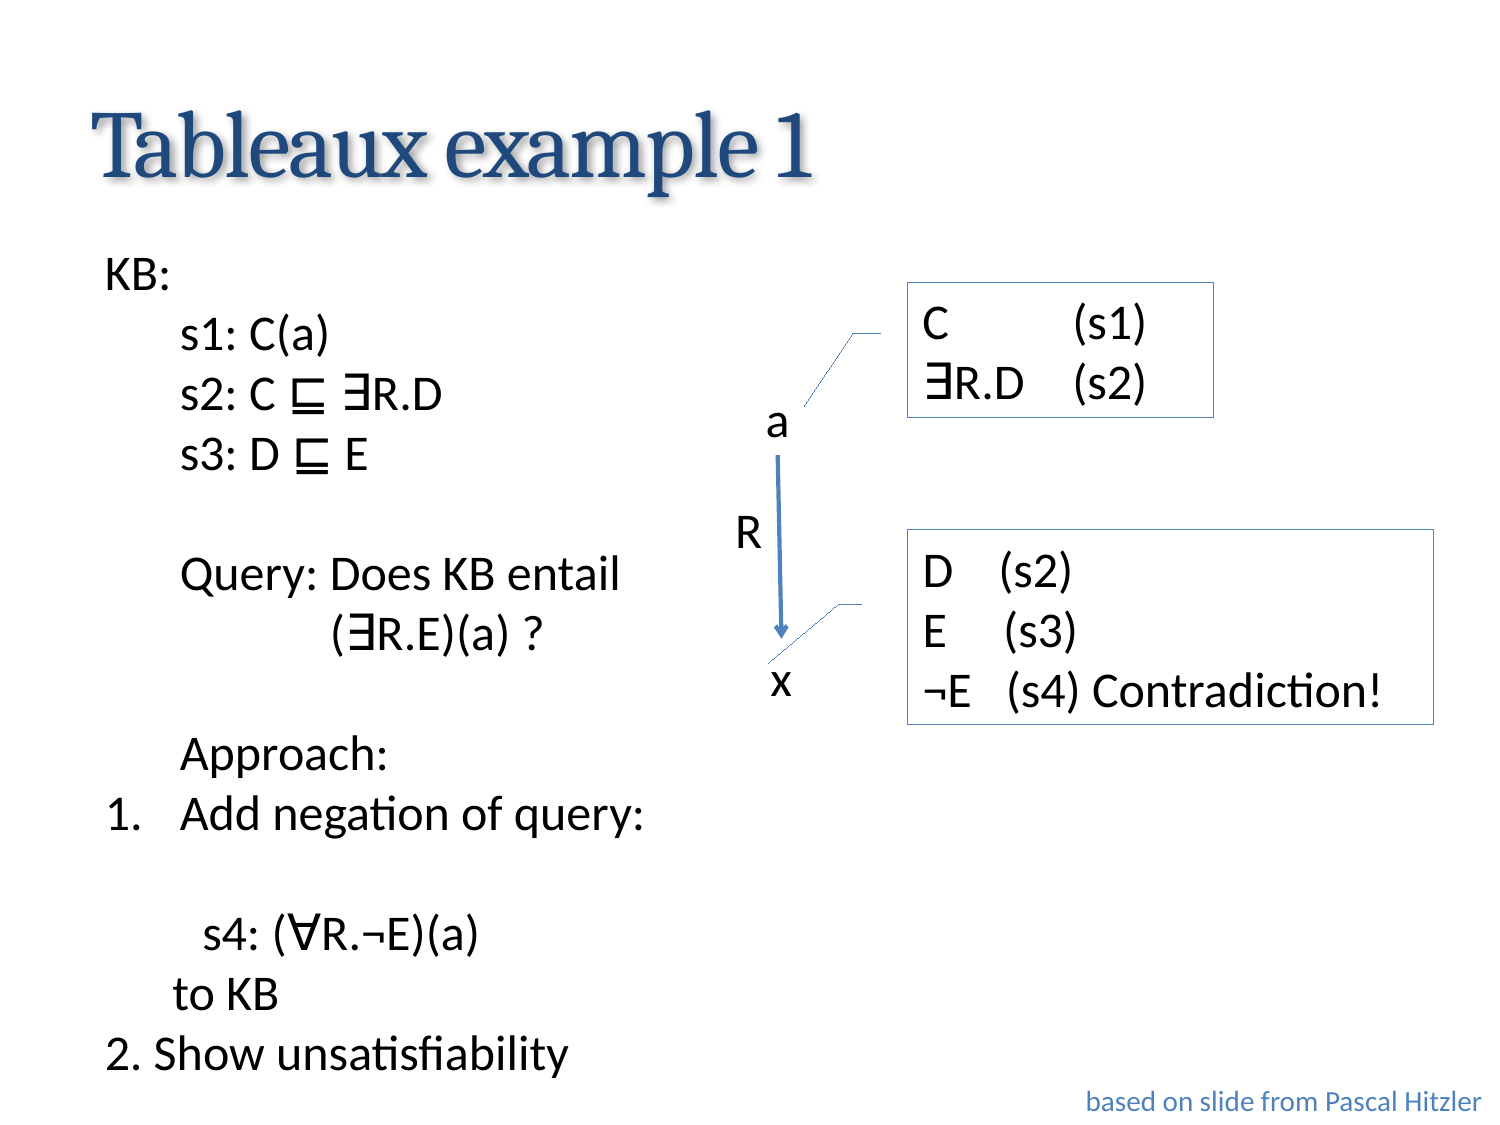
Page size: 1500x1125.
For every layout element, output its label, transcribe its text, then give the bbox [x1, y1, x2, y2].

text_box based on slide from Pascal Hitzler [1070, 1074, 1498, 1125]
text_box D (s2) E (s3) ¬E (s4) Contradiction! [907, 529, 1434, 725]
text_box R [720, 490, 774, 566]
text_box a [750, 380, 805, 456]
text_box KB: s1: C(a) s2: C ⊑ ∃R.D s3: D ⊑ E Query: Does KB entail (∃R.E)(a) ? Approach: Add negation of query: s4: (∀R.¬E)(a) to KB 2. Show unsatisfiability [90, 232, 683, 1088]
title Tableaux example 1 [75, 45, 1434, 233]
text_box x [755, 638, 808, 714]
text_box C (s1) ∃R.D (s2) [907, 282, 1214, 418]
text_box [777, 455, 782, 640]
